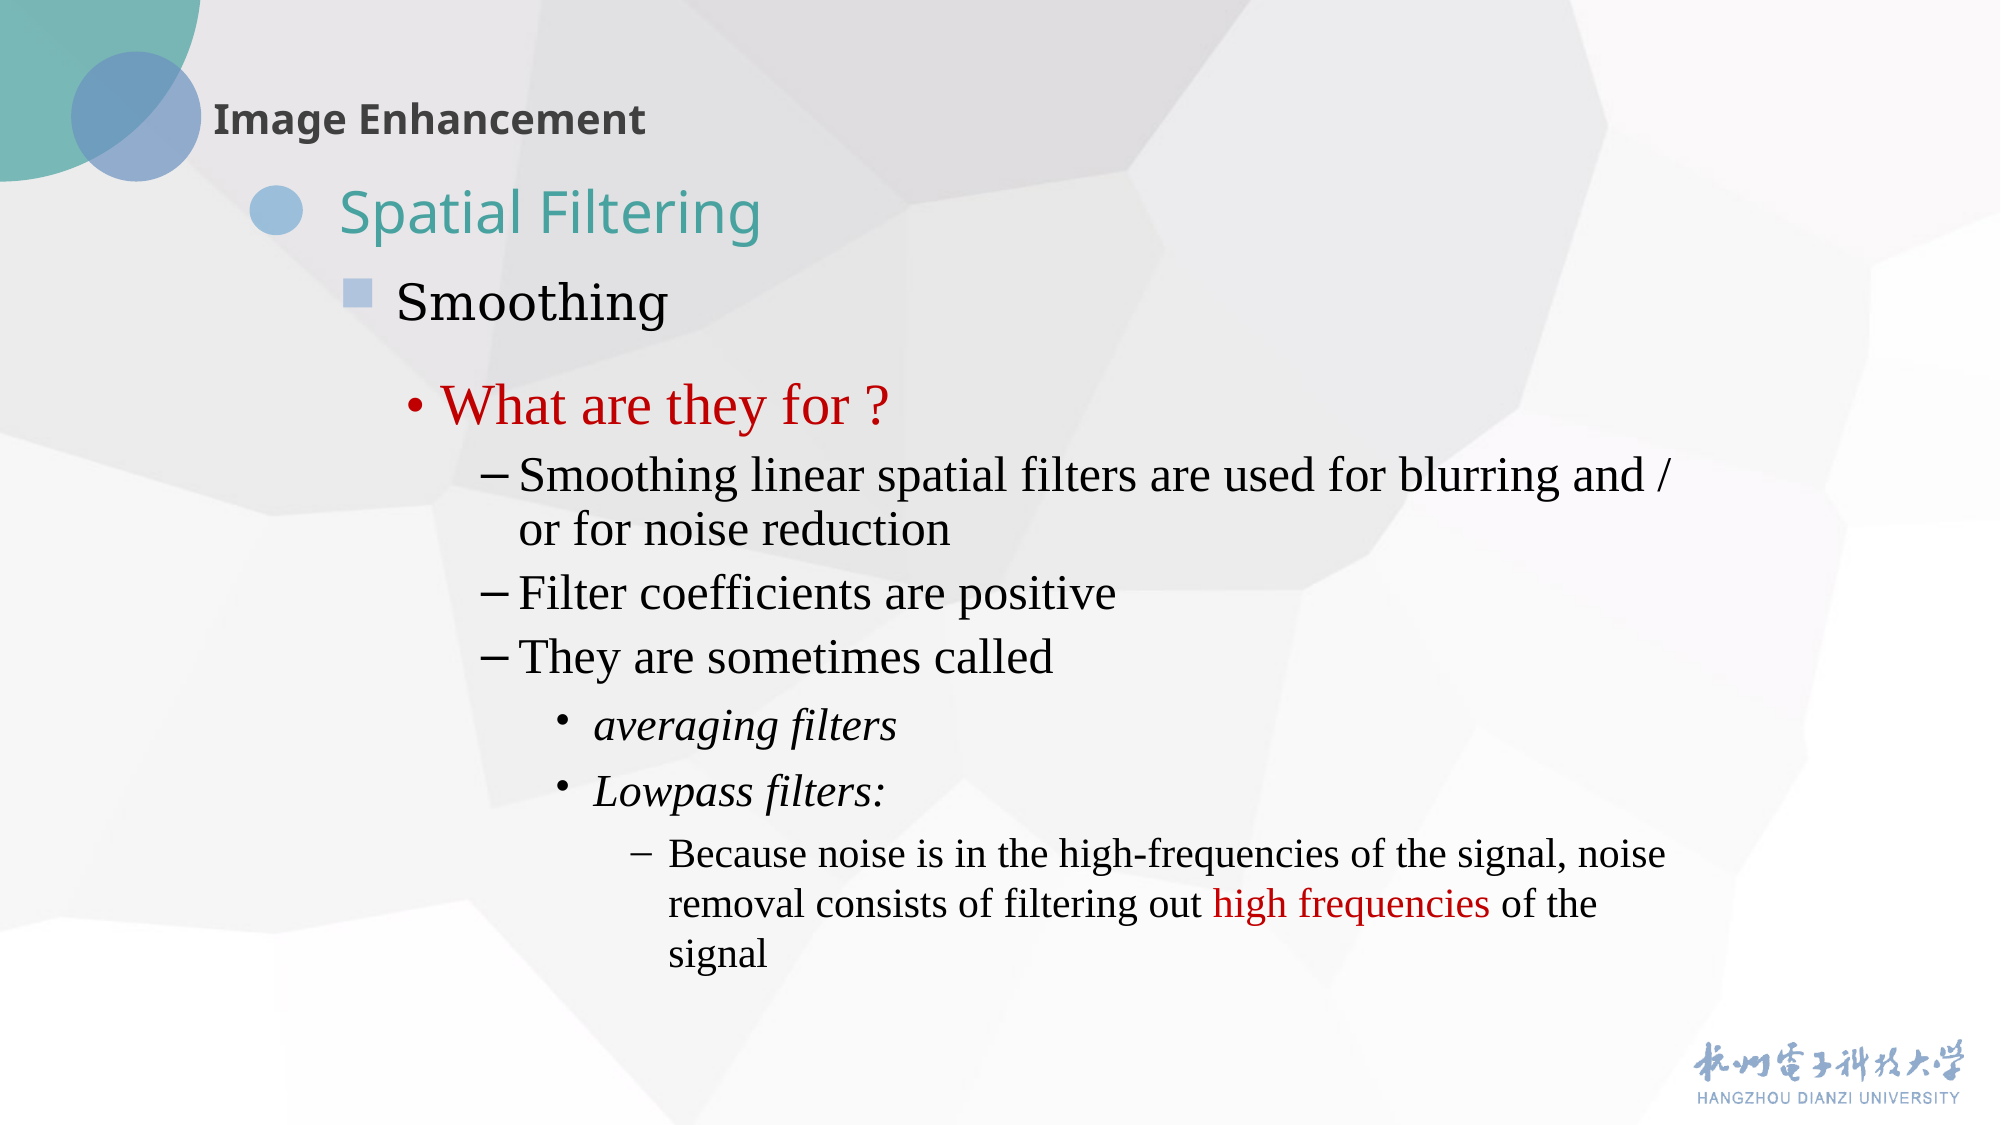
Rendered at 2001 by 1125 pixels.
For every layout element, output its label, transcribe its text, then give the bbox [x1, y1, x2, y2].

text_box [248, 184, 304, 237]
text_box • What are they for ? Smoothing linear spatial filters are used for blurring and / or for noise reduction Filter coefficients are positive They are sometimes called averaging filters Lowpass filters: Because noise is in the high-frequencies of the signal, noise removal consists of filtering out high frequencies of the signal [391, 367, 1691, 1110]
picture [0, 0, 2001, 1125]
text_box [70, 50, 203, 183]
text_box Spatial Filtering [324, 167, 1717, 253]
text_box [0, 0, 202, 183]
text_box Smoothing [324, 262, 1426, 338]
